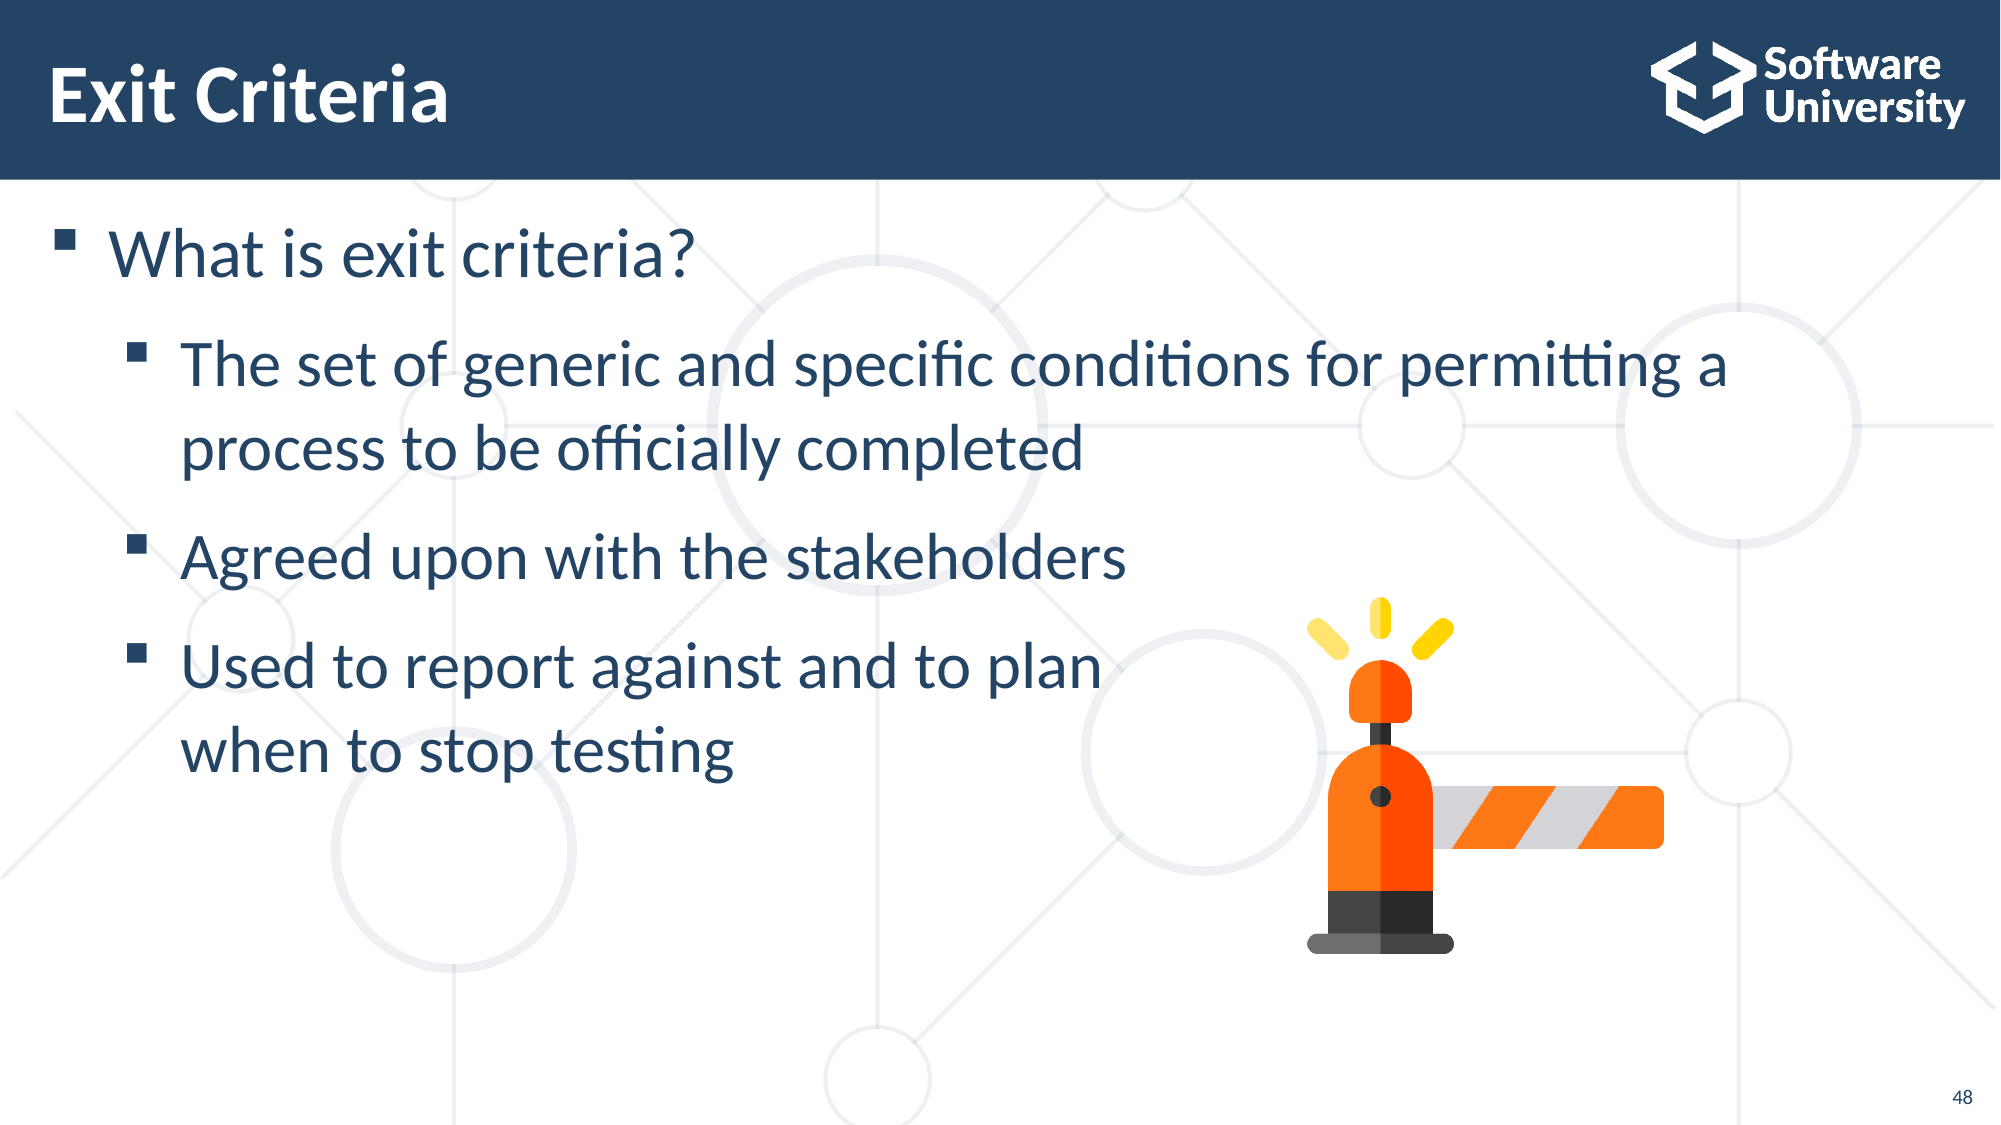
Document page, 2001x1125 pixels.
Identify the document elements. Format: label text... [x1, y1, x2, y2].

list What is exit criteria? The set of generic and specific conditions for permitting a process to be officially completed Agreed upon with the stakeholders Used to report against and to plan when to stop testing [31, 196, 1970, 1104]
title Exit Criteria [31, 16, 1625, 162]
picture [1651, 41, 1966, 134]
picture [1306, 597, 1664, 955]
slide_number 48 [1927, 1067, 1989, 1117]
